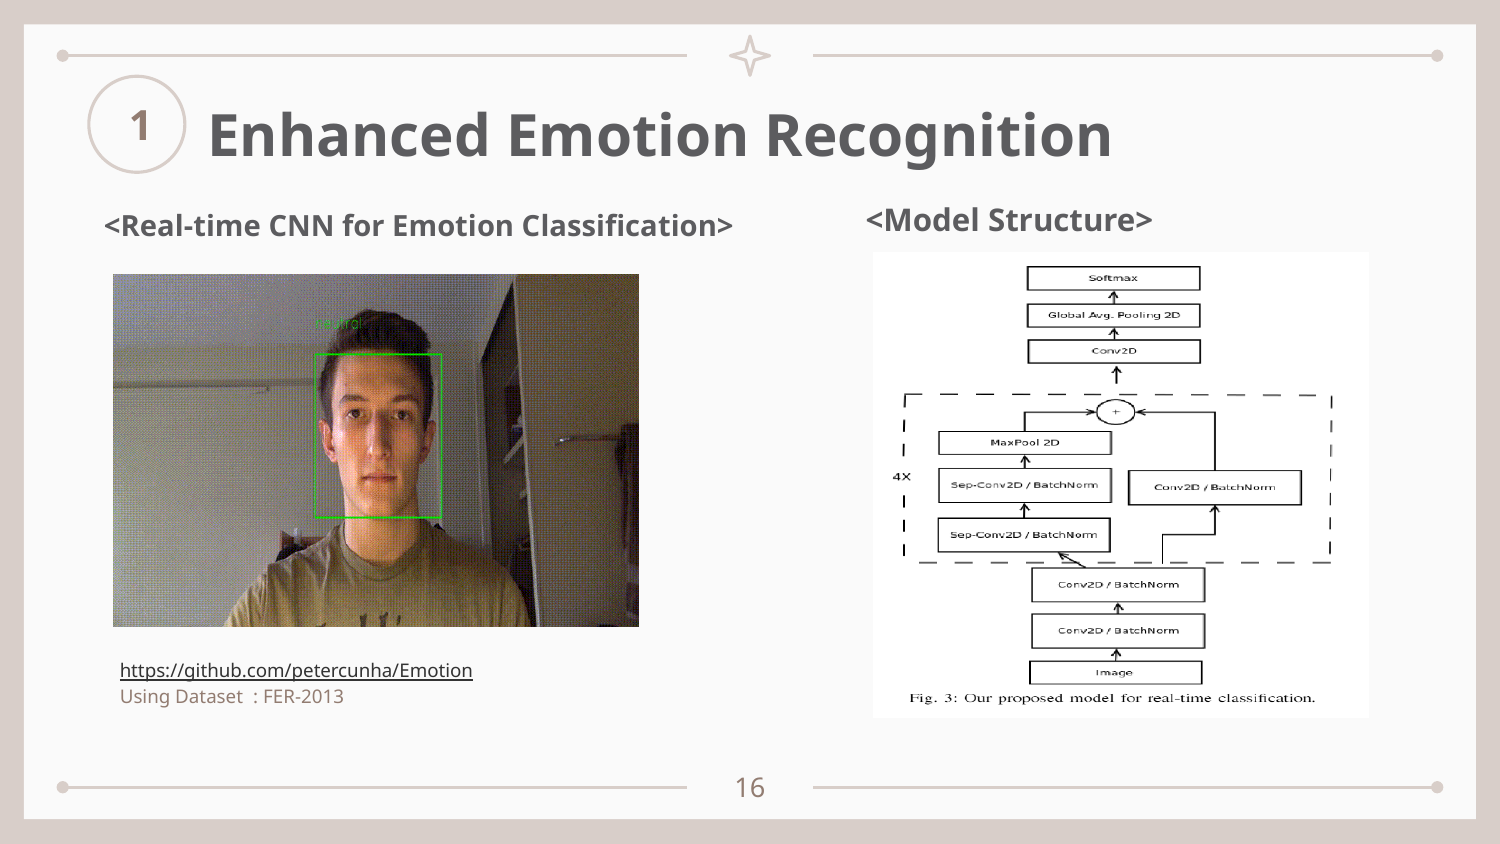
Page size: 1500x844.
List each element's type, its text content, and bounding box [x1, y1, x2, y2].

picture [857, 251, 1370, 718]
text_box 1 [113, 91, 173, 157]
picture [113, 274, 640, 627]
text_box [173, 92, 185, 156]
text_box <Model Structure> [850, 197, 1376, 253]
slide_number 16 [705, 755, 795, 810]
text_box Enhanced Emotion Recognition [192, 83, 1322, 178]
text_box [88, 76, 172, 173]
text_box https://github.com/petercunha/Emotion Using Dataset : FER-2013 [104, 643, 617, 757]
title <Real-time CNN for Emotion Classification> [88, 192, 961, 258]
